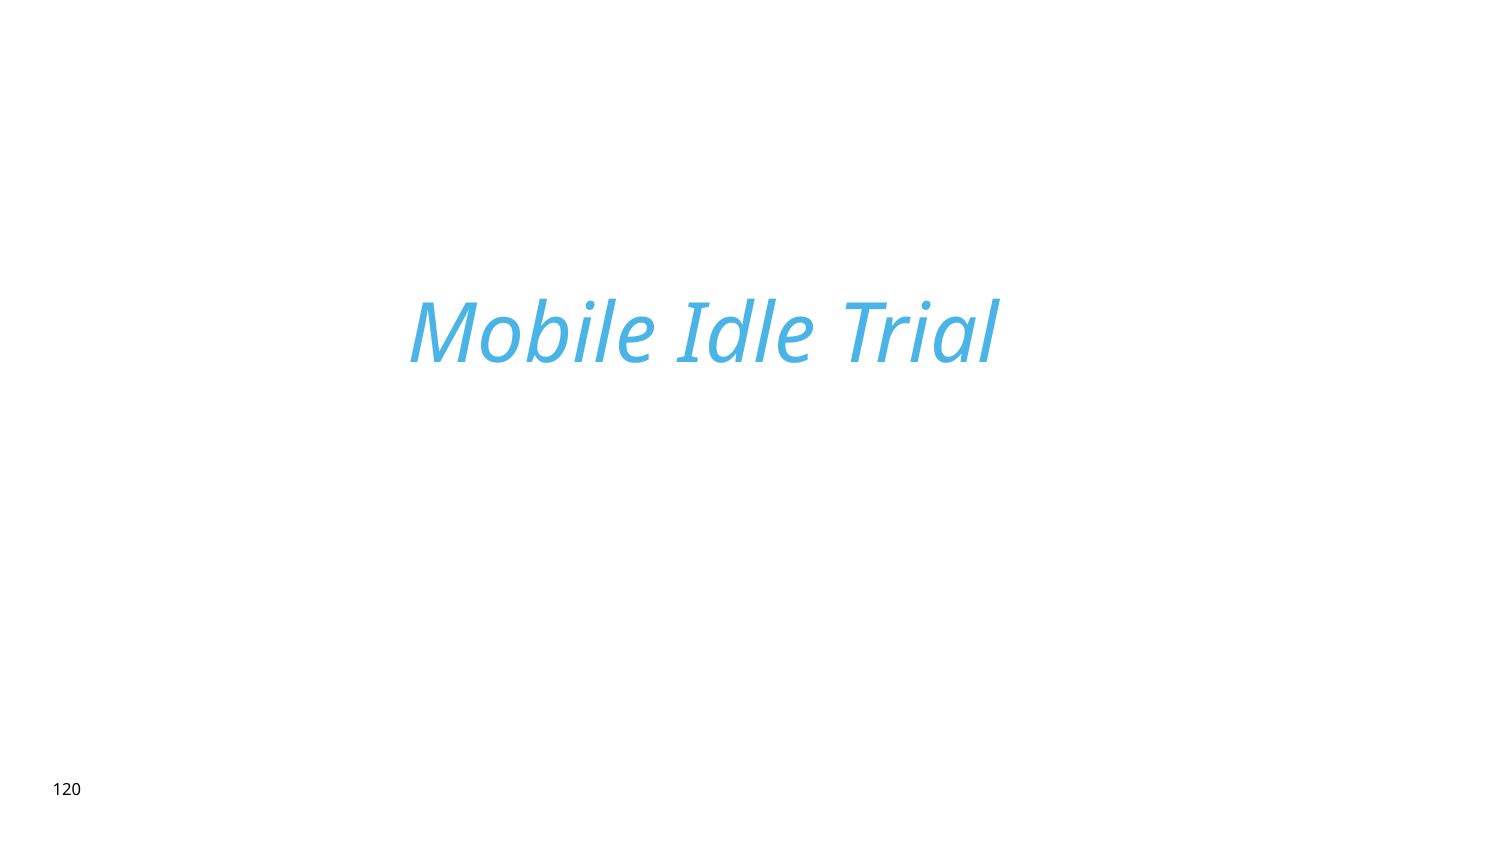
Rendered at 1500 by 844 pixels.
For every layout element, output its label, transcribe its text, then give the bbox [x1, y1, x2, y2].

text_box [224, 293, 1276, 551]
text_box Mobile Idle Trial [125, 271, 1283, 591]
